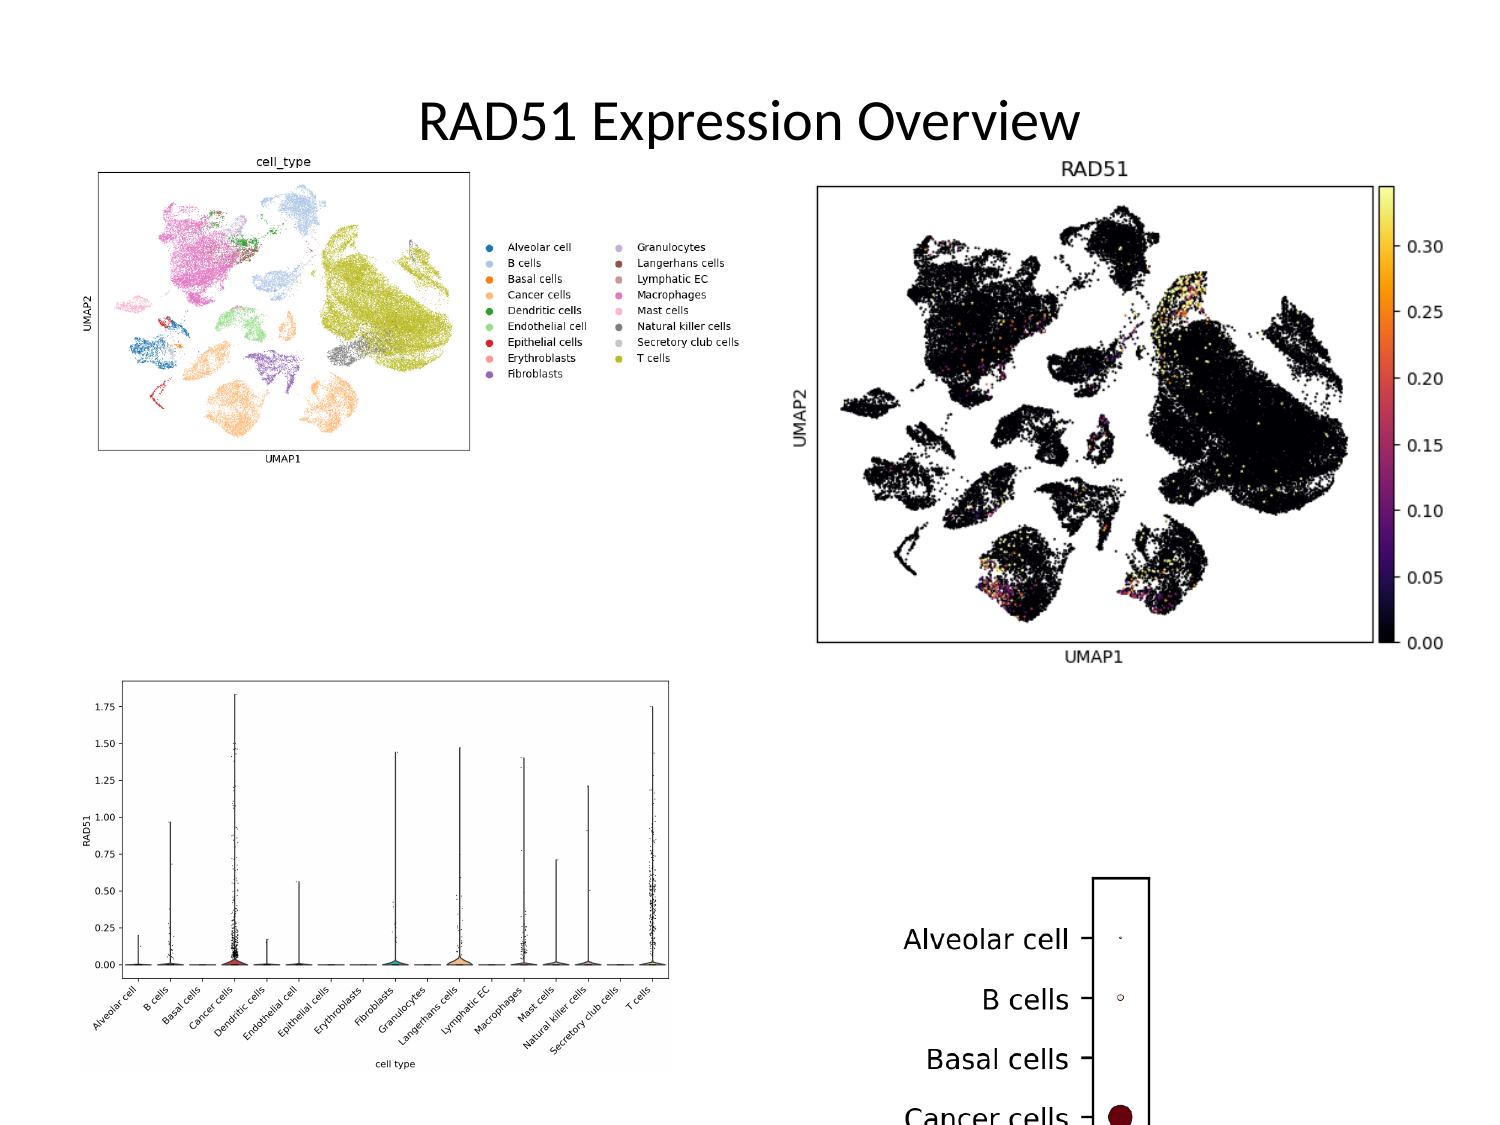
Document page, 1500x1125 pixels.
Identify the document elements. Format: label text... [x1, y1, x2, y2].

picture [779, 149, 1456, 1125]
picture [74, 149, 751, 472]
picture [74, 674, 676, 1076]
text_box RAD51 Expression Overview [403, 75, 1097, 160]
